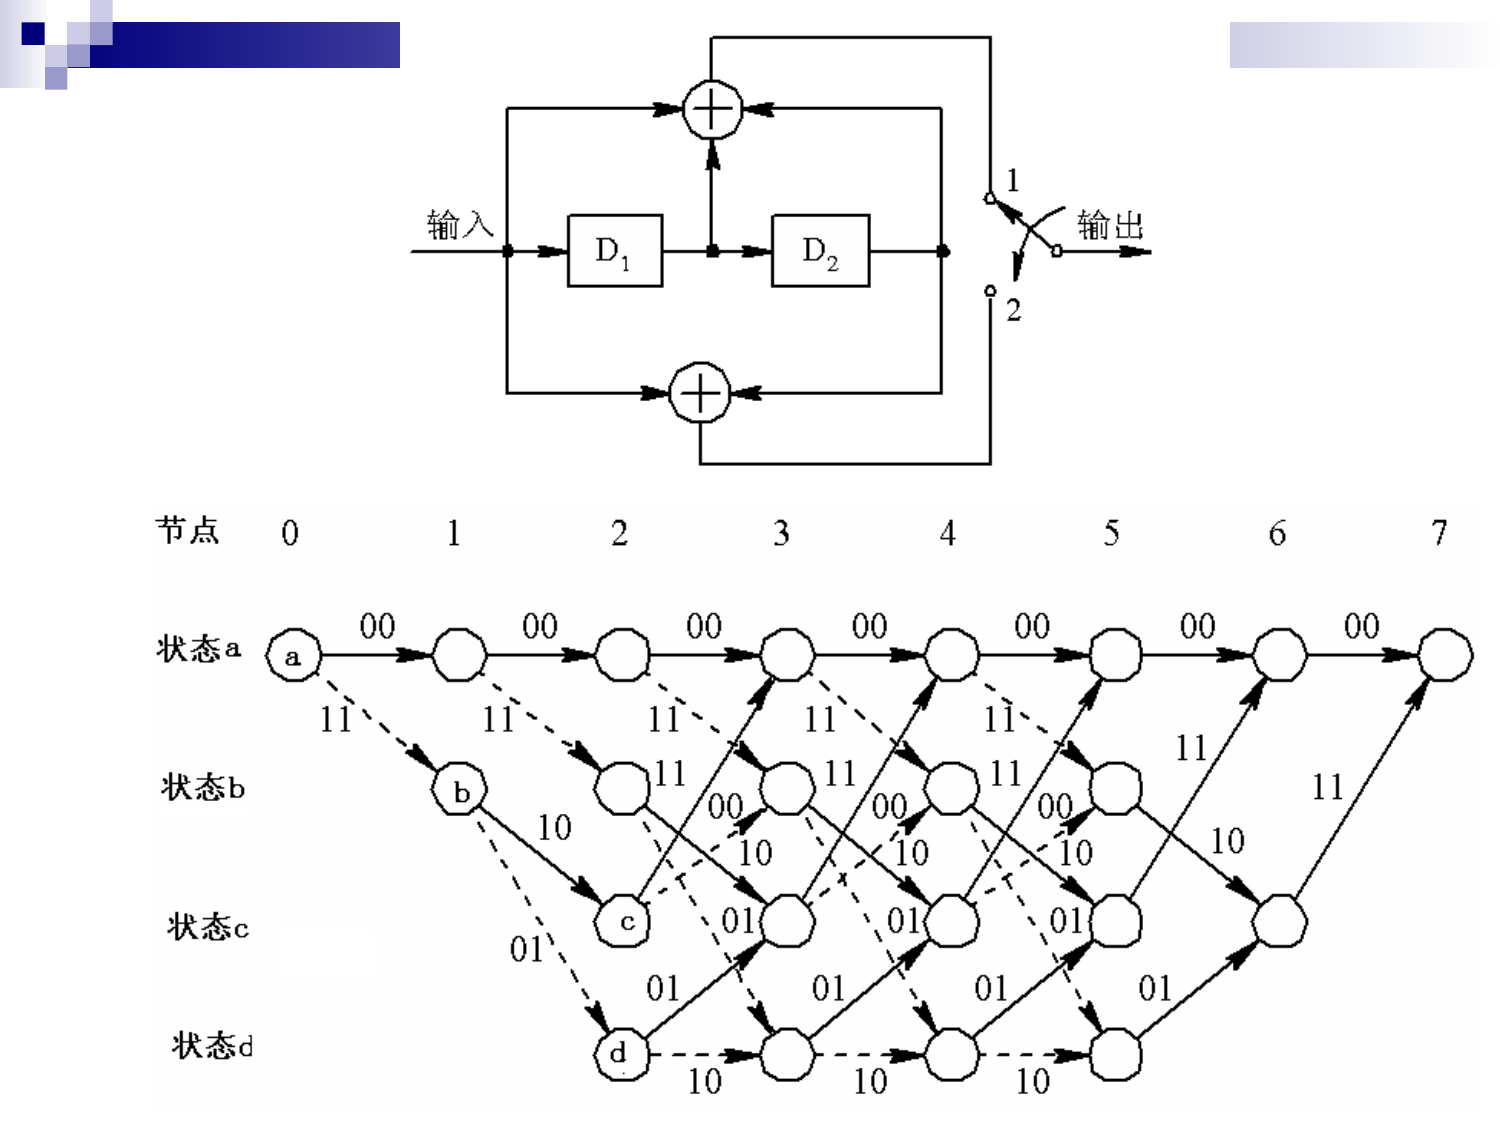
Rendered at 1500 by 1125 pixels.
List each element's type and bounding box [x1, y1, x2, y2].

text_box [66, 0, 1500, 1125]
